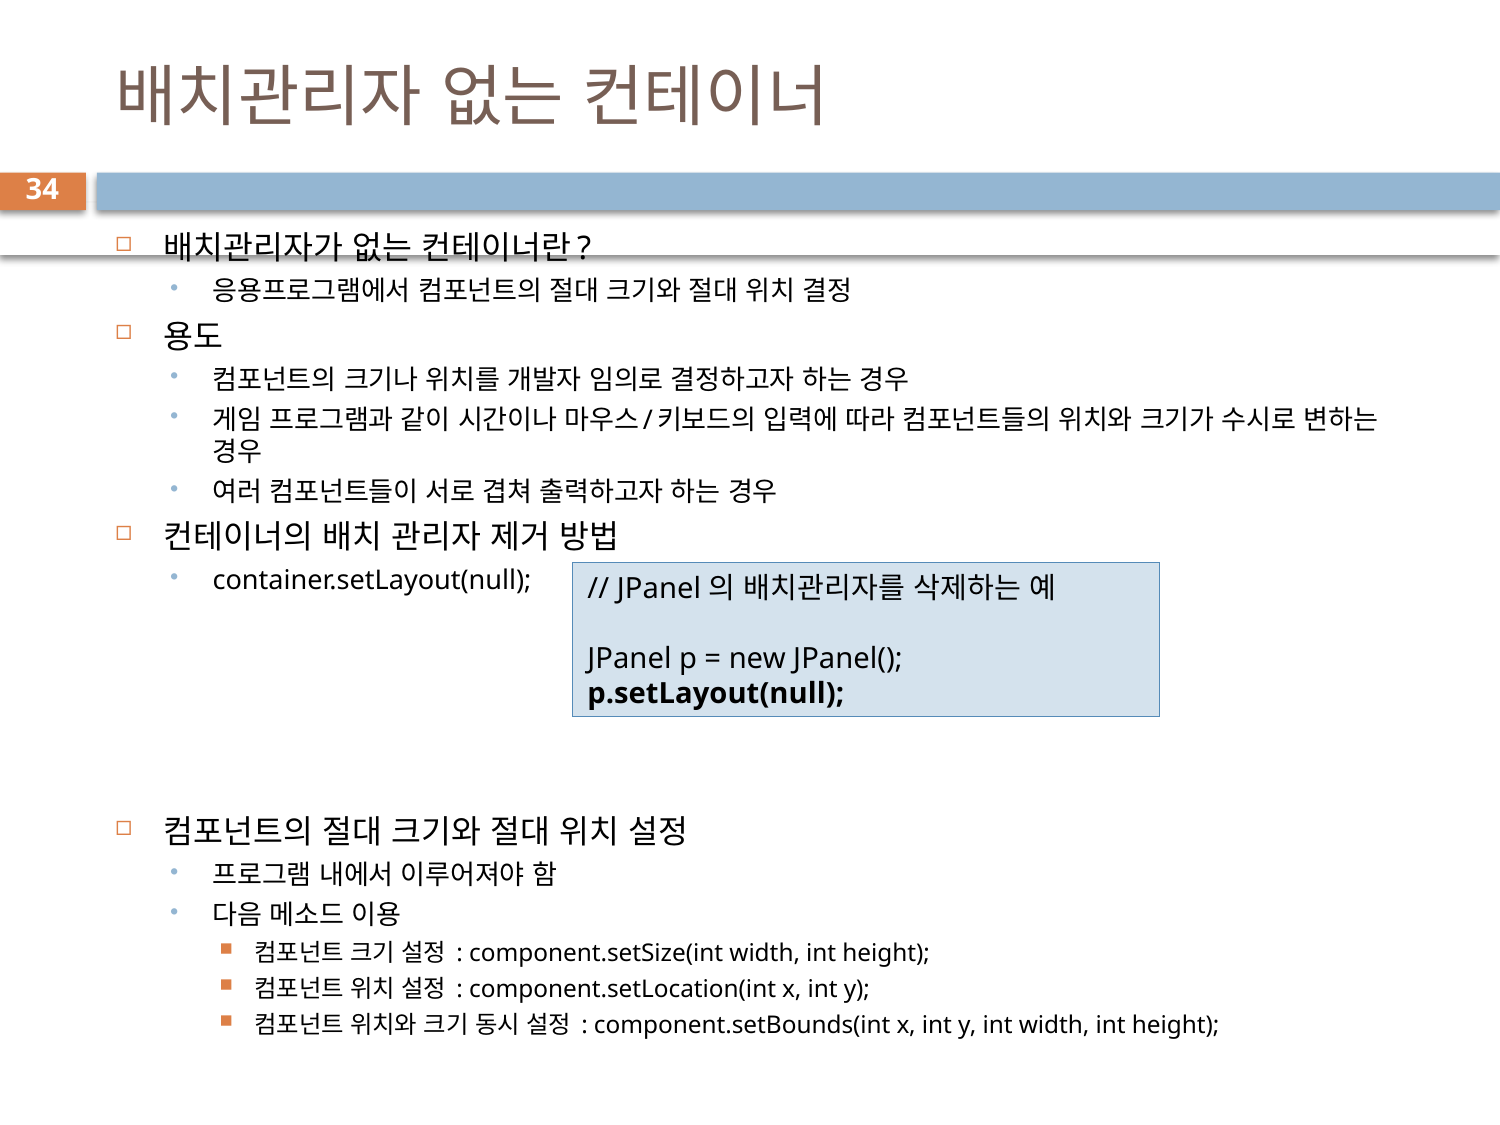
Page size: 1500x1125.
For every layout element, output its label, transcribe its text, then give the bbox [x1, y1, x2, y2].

title 배치관리자 없는 컨테이너 [100, 37, 1438, 149]
list 배치관리자가 없는 컨테이너란? 응용프로그램에서 컴포넌트의 절대 크기와 절대 위치 결정 용도 컴포넌트의 크기나 위치를 개발자 임의로 결정하고자 하는 경우 게임 프로그램과 같이 시간이나 마우스/키보드의 입력에 따라 컴포넌트들의 위치와 크기가 수시로 변하는 경우 여러 컴포넌트들이 서로 겹쳐 출력하고자 하는 경우 컨테이너의 배치 관리자 제거 방법 container.setLayout(null); 컴포넌트의 절대 크기와 절대 위치 설정 프로그램 내에서 이루어져야 함 다음 메소드 이용 컴포넌트 크기 설정 : component.setSize(int width, int height); 컴포넌트 위치 설정 : component.setLocation(int x, int y); 컴포넌트 위치와 크기 동시 설정 : component.setBounds(int x, int y, int width, int height); [100, 219, 1438, 1047]
slide_number 34 [0, 170, 87, 211]
text_box // JPanel의 배치관리자를 삭제하는 예 JPanel p = new JPanel(); p.setLayout(null); [572, 562, 1160, 717]
